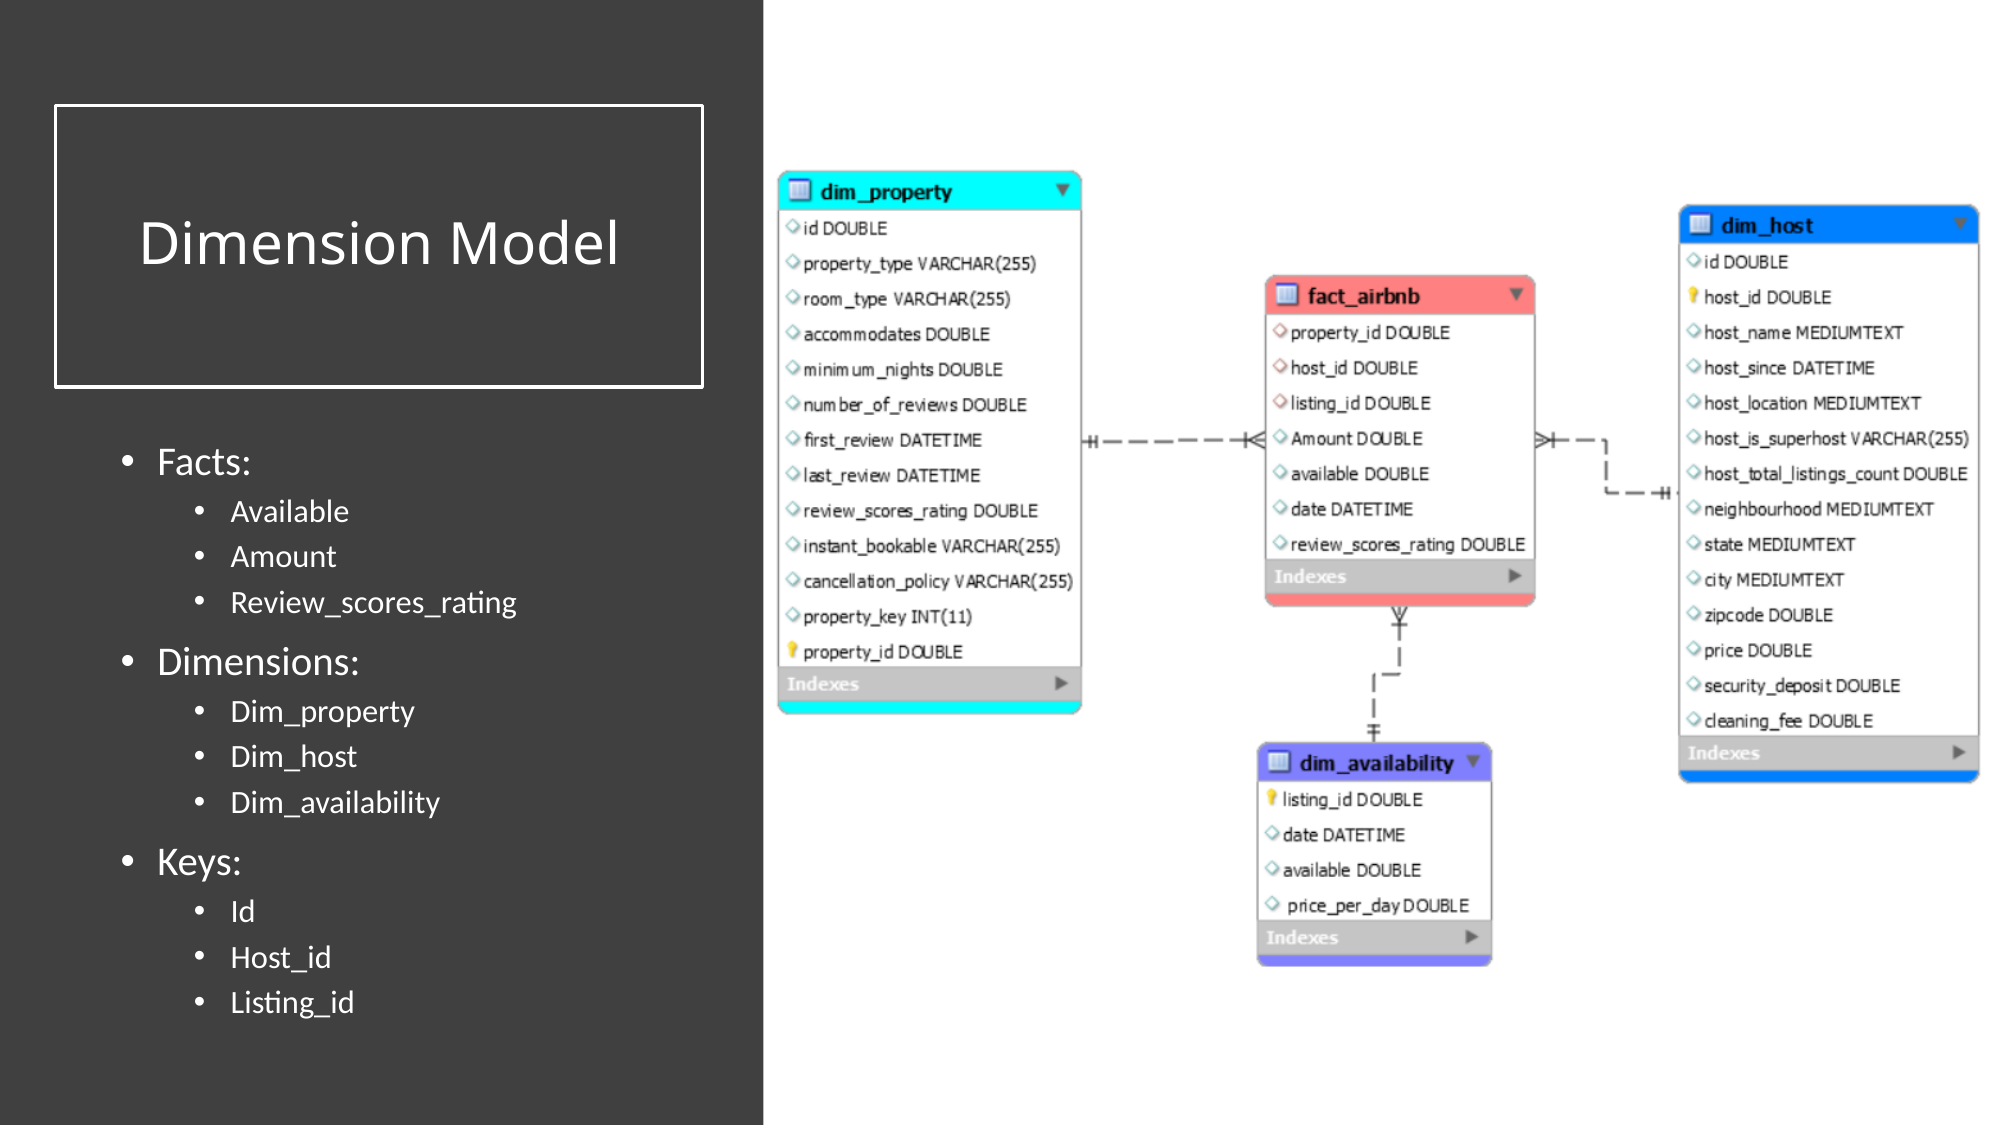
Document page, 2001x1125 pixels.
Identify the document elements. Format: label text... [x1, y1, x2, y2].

picture [769, 157, 2000, 968]
list Facts: Available Amount Review_scores_rating Dimensions: Dim_property Dim_host Dim_availability Keys: Id Host_id Listing_id [105, 432, 658, 1035]
title Dimension Model [55, 105, 703, 387]
text_box [0, 0, 764, 1125]
